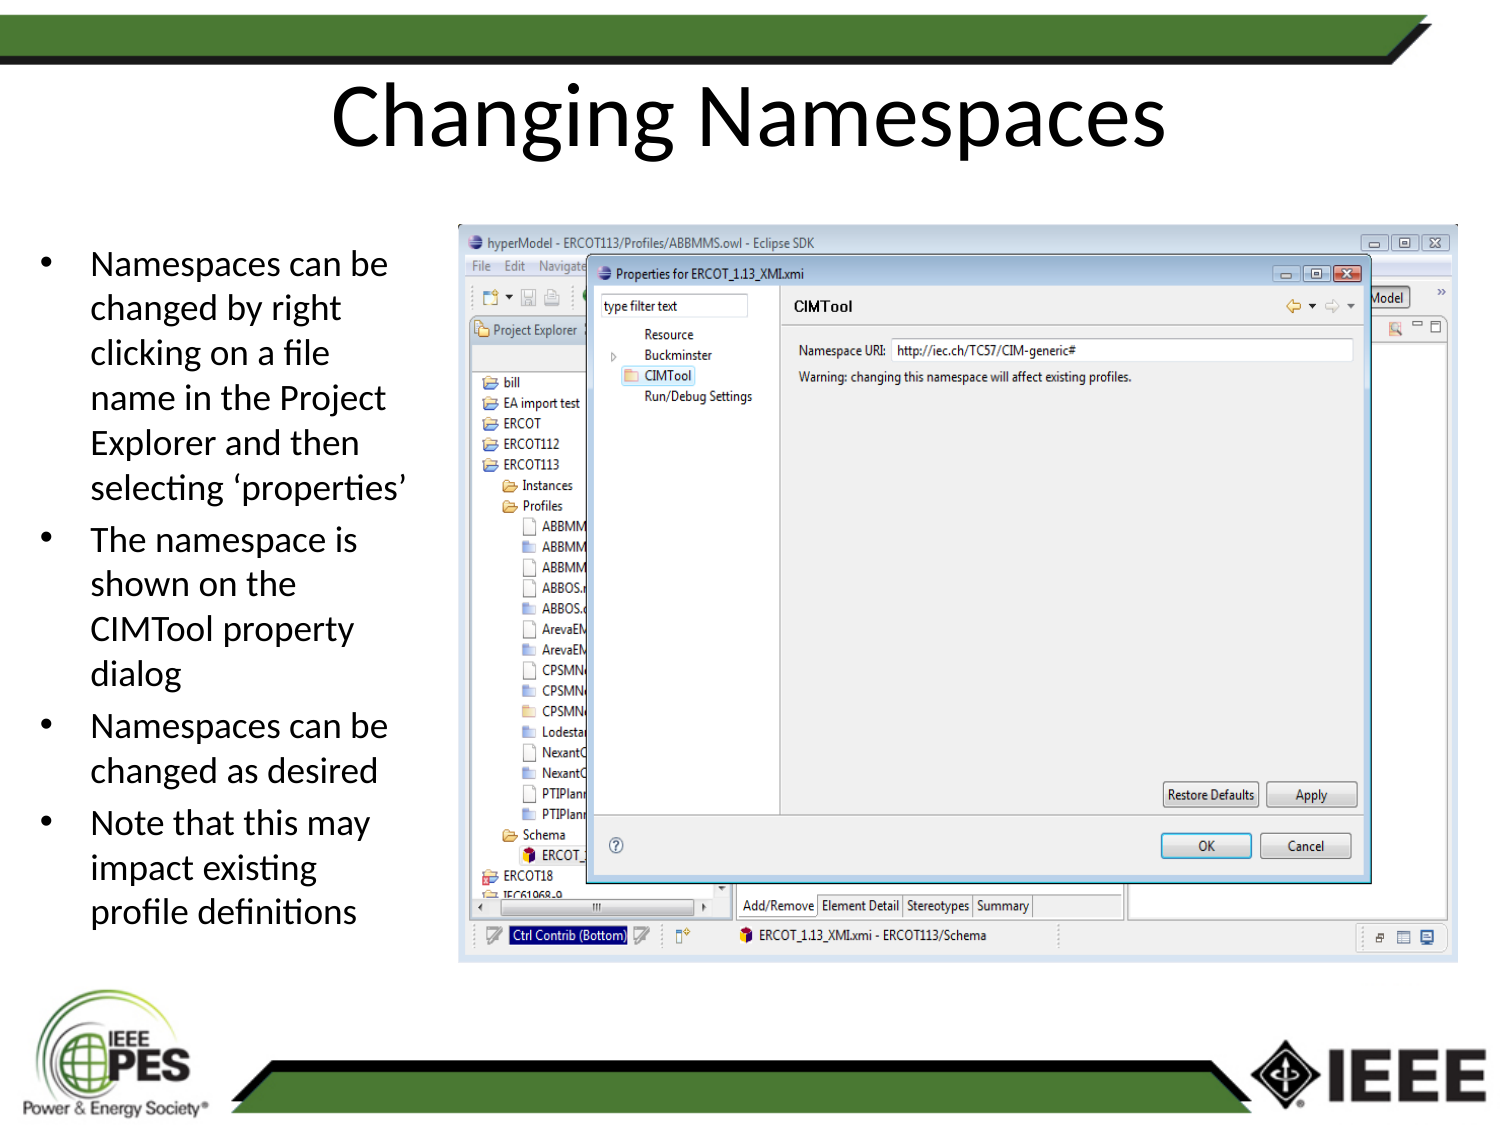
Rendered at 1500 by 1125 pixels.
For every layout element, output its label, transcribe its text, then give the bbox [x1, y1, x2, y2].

picture [0, 0, 1500, 1125]
title Changing Namespaces [74, 44, 1426, 176]
list Namespaces can be changed by right clicking on a file name in the Project Explorer and then selecting ‘properties’ The namespace is shown on the CIMTool property dialog Namespaces can be changed as desired Note that this may impact existing profile definitions [24, 230, 438, 957]
